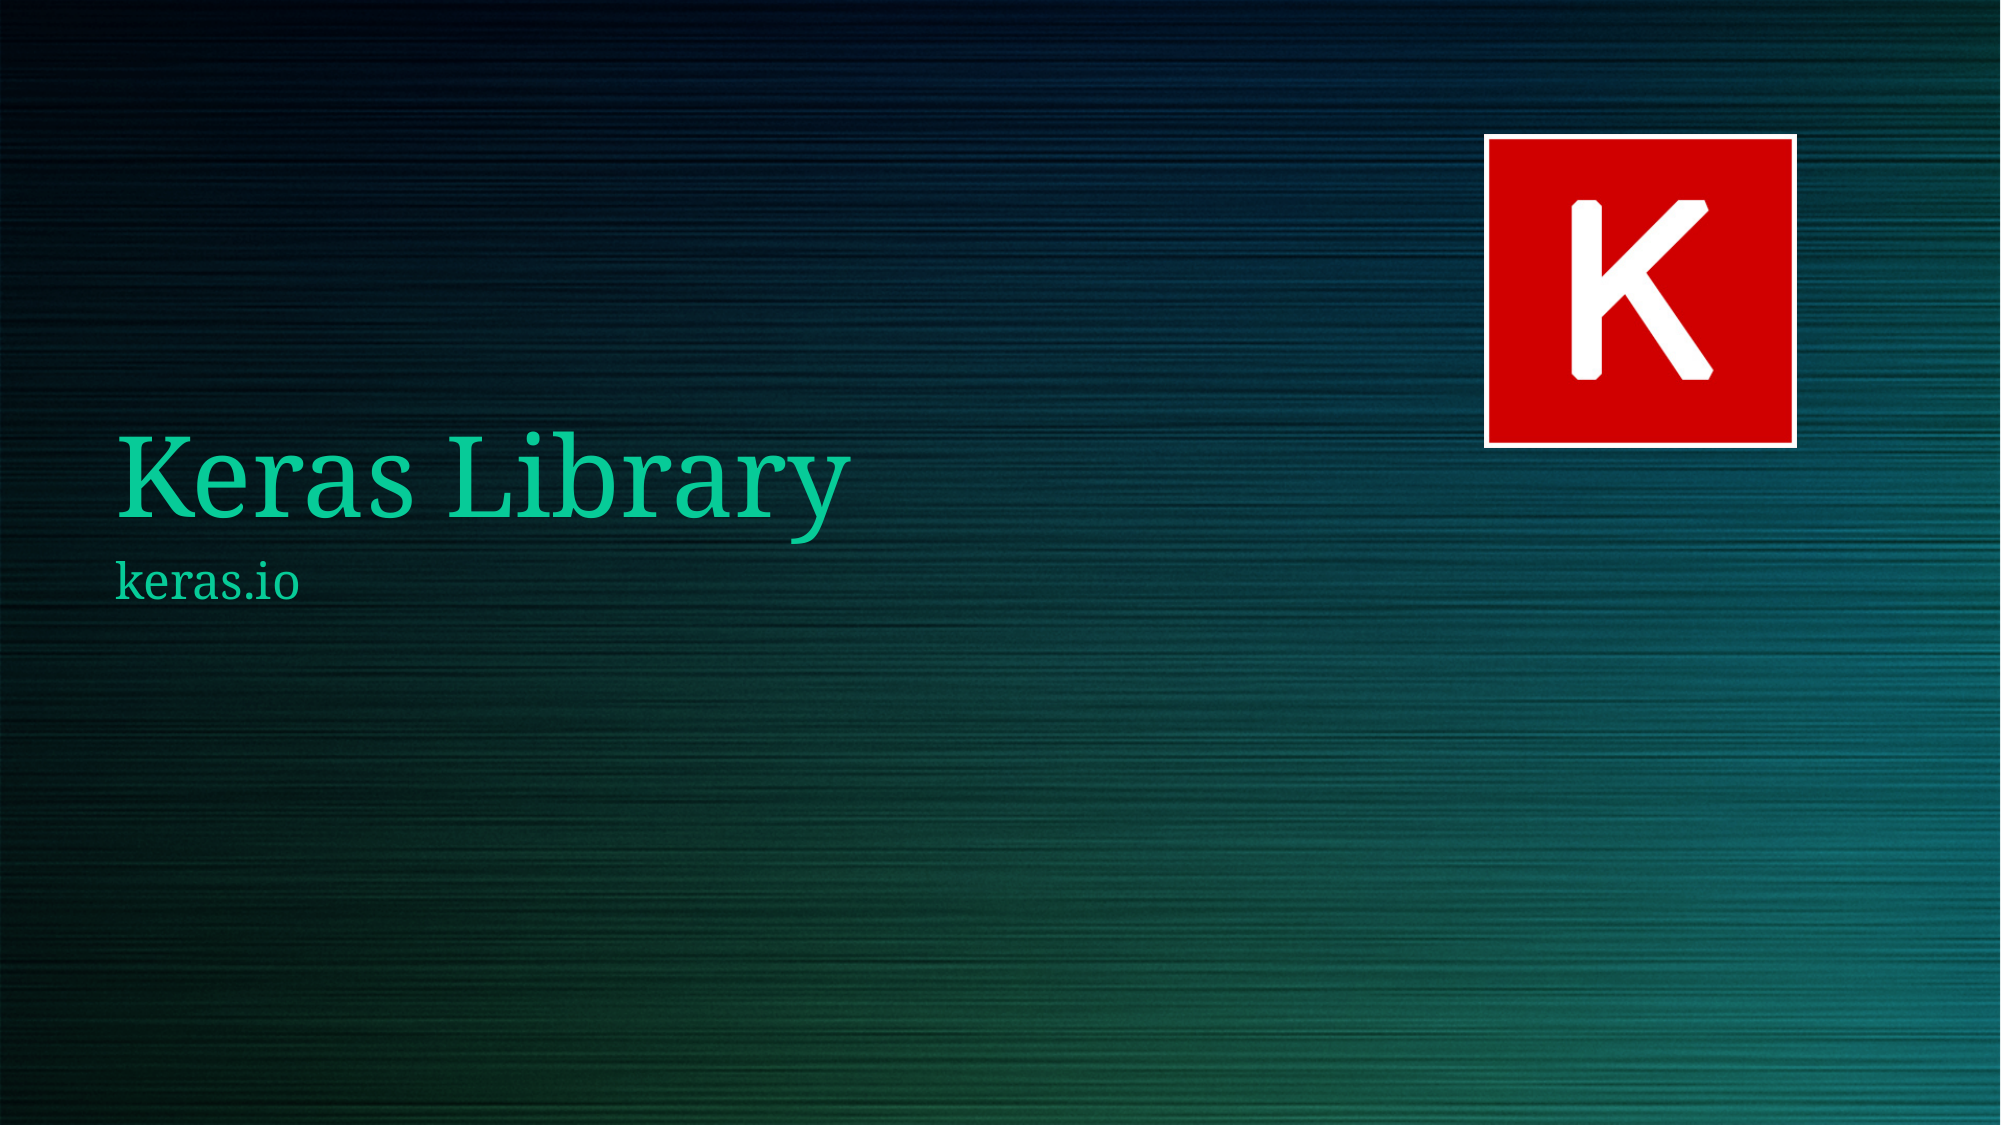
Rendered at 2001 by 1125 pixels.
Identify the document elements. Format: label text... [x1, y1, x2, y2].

list keras.io [100, 548, 1451, 774]
title Keras Library [100, 43, 1451, 548]
picture [0, 0, 2001, 1125]
